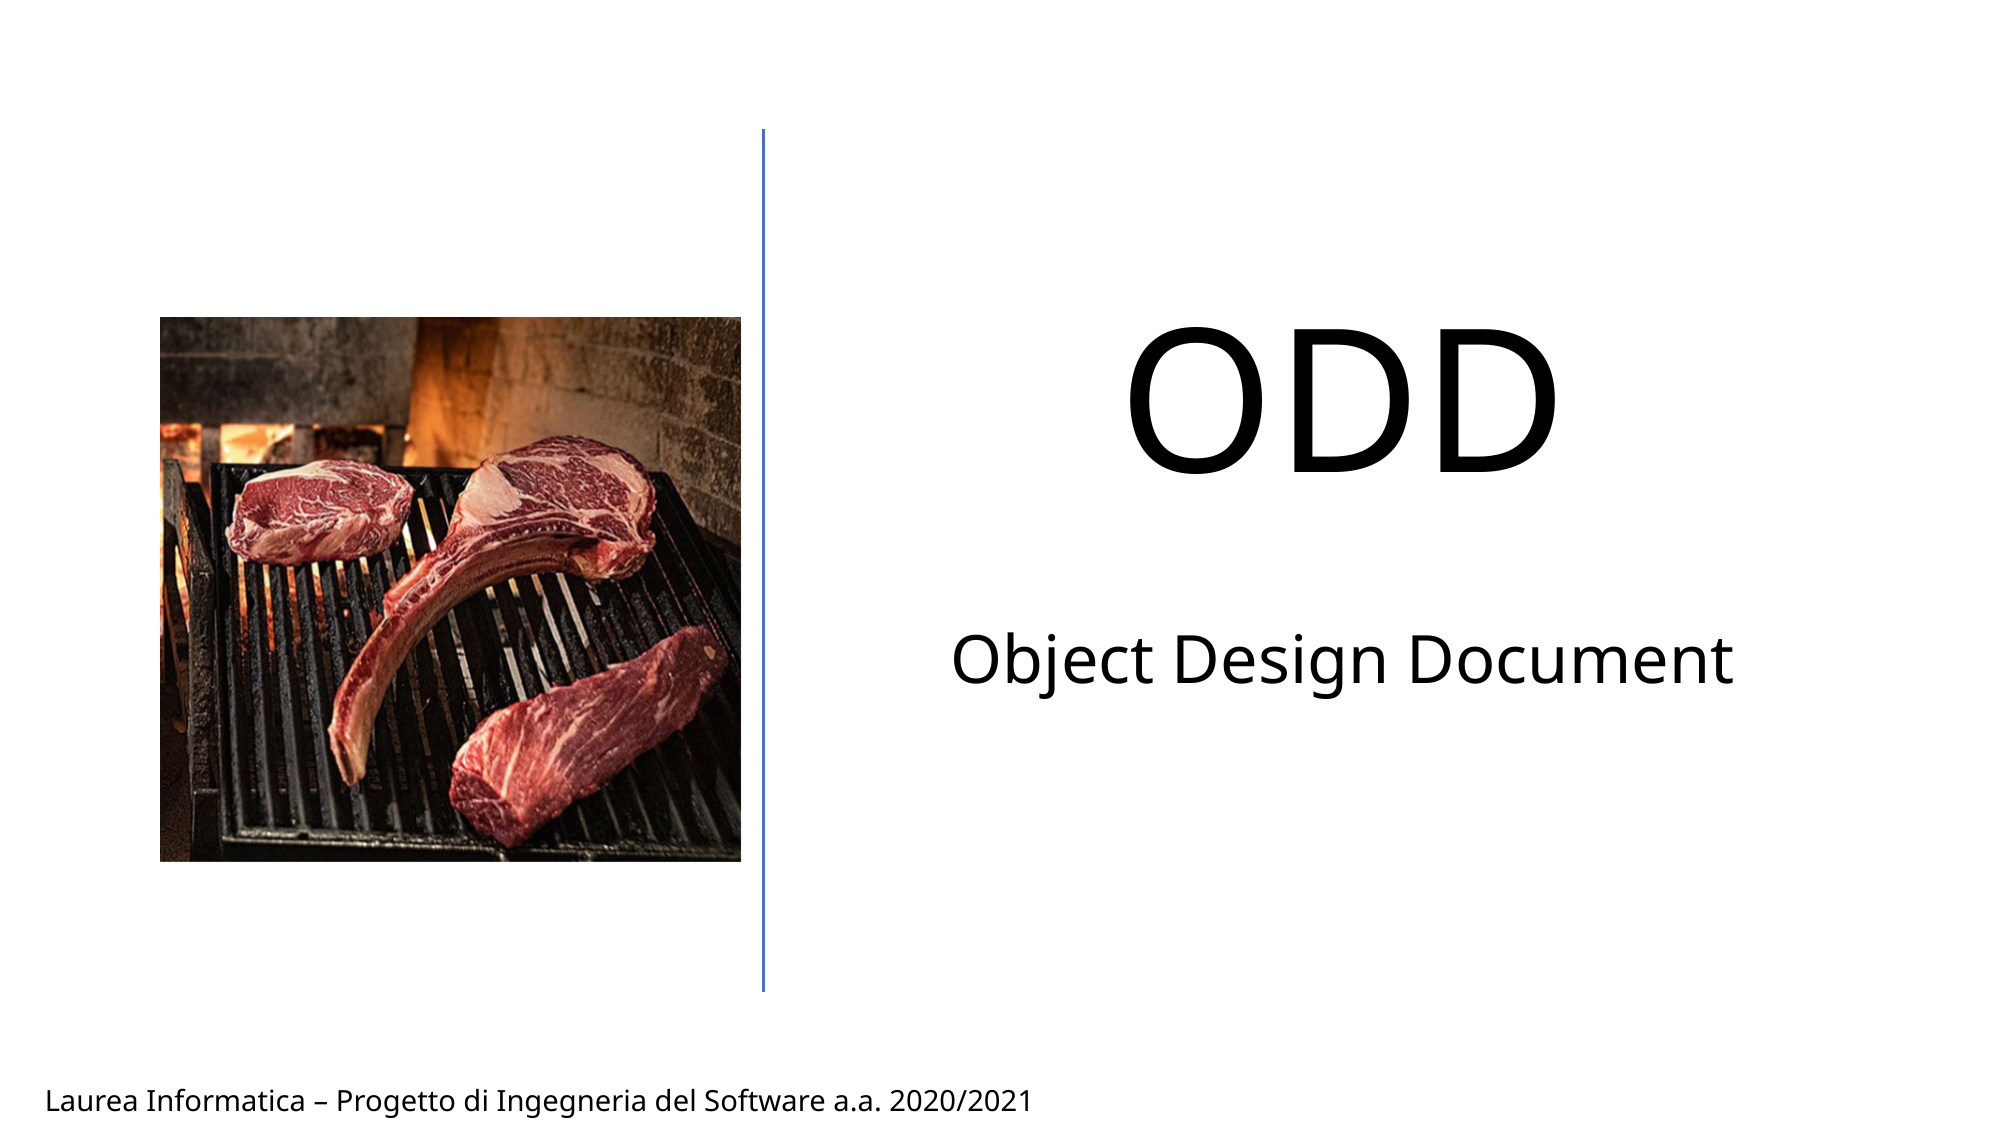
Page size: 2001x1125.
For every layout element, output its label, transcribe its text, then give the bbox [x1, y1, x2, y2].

picture [160, 317, 742, 863]
list ODD Object Design Document [807, 264, 1879, 968]
text_box Laurea Informatica – Progetto di Ingegneria del Software a.a. 2020/2021 [29, 1074, 1166, 1125]
